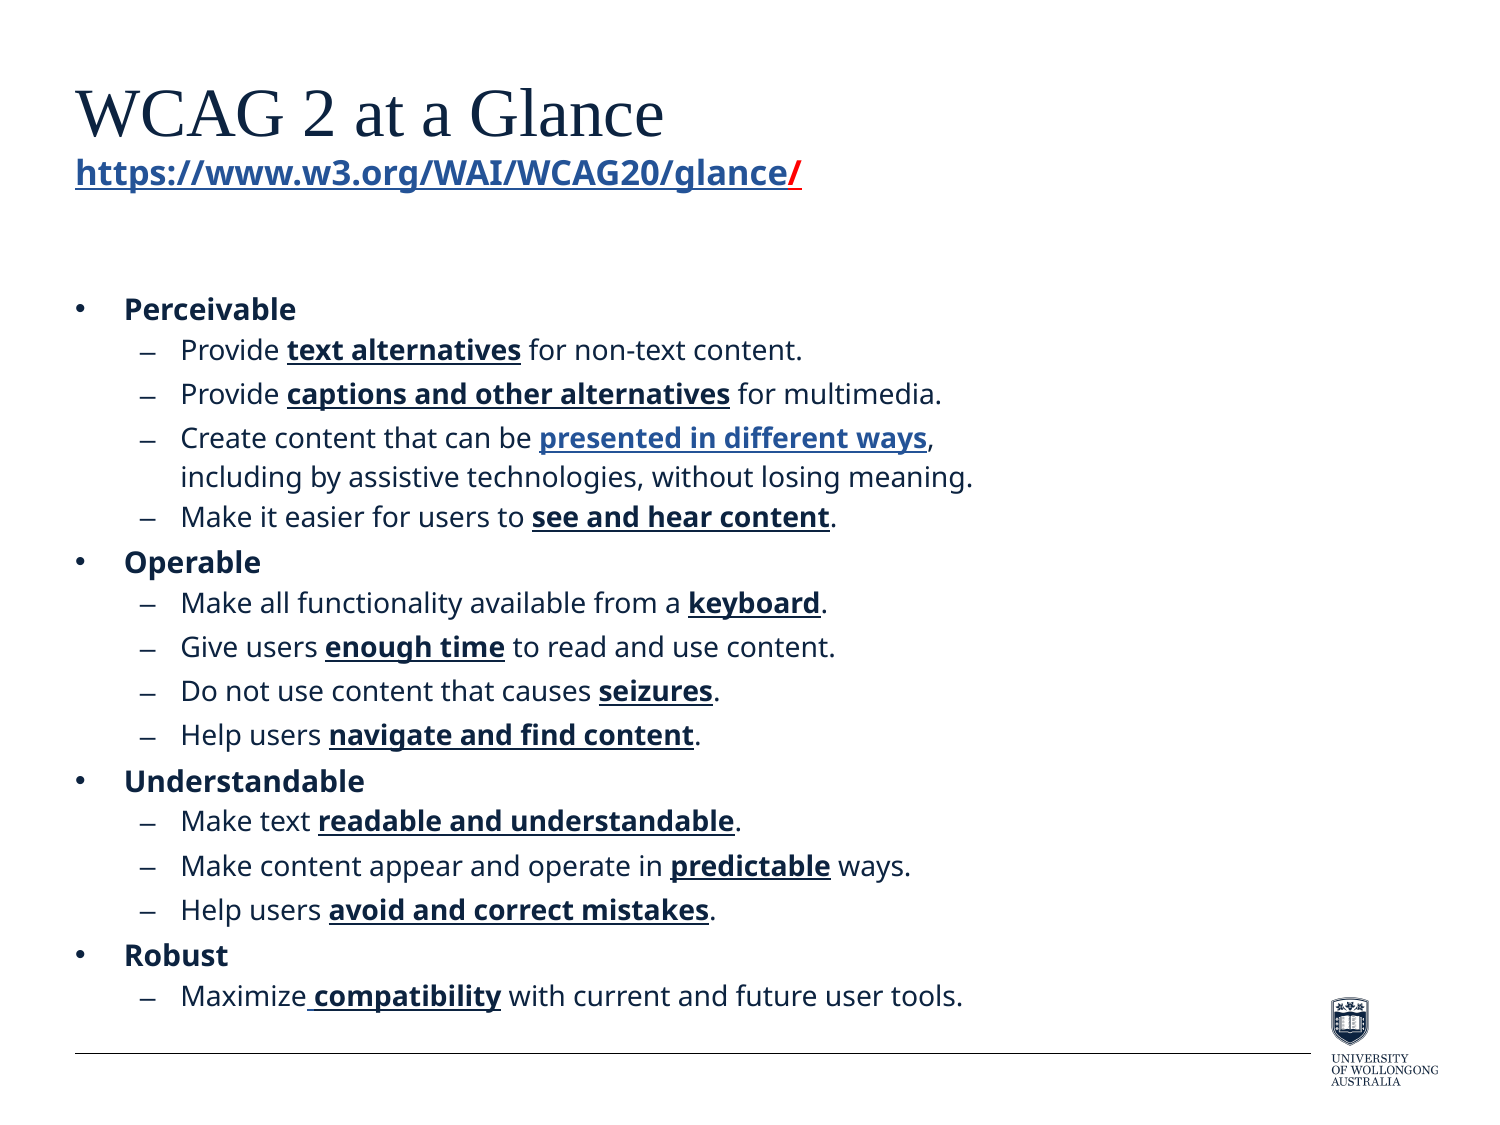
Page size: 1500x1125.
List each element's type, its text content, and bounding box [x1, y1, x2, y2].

title WCAG 2 at a Glance https://www.w3.org/WAI/WCAG20/glance/ [75, 67, 1270, 207]
list Perceivable Provide text alternatives for non-text content. Provide captions and other alternatives for multimedia. Create content that can be presented in different ways, including by assistive technologies, without losing meaning. Make it easier for users to see and hear content. Operable Make all functionality available from a keyboard. Give users enough time to read and use content. Do not use content that causes seizures. Help users navigate and find content. Understandable Make text readable and understandable. Make content appear and operate in predictable ways. Help users avoid and correct mistakes. Robust Maximize compatibility with current and future user tools. [75, 290, 1270, 1028]
